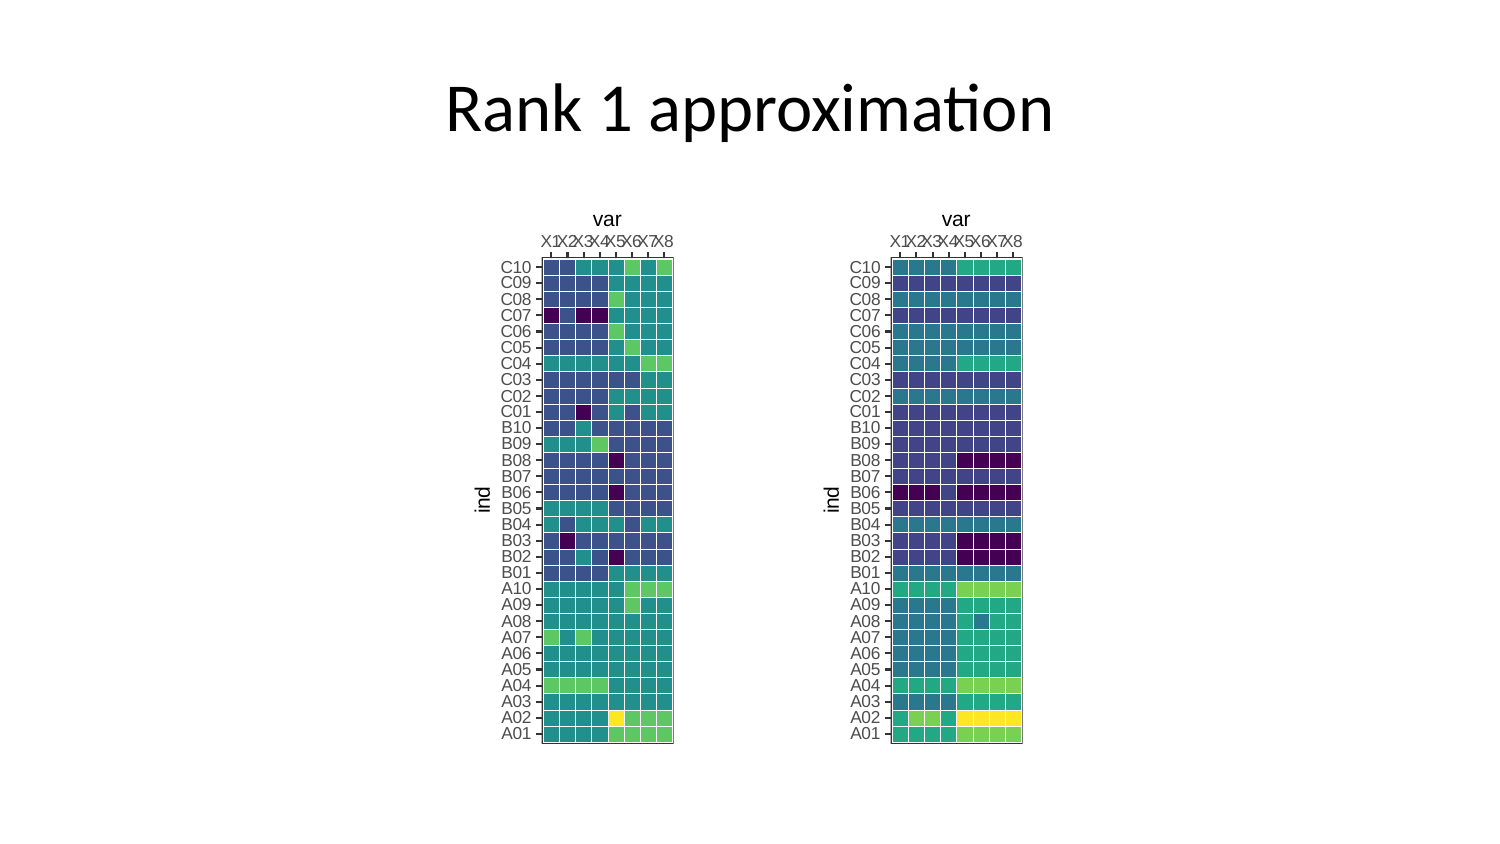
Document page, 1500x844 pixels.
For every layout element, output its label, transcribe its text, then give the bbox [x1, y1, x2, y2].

picture [399, 195, 1099, 753]
title Rank 1 approximation [75, 33, 1425, 175]
